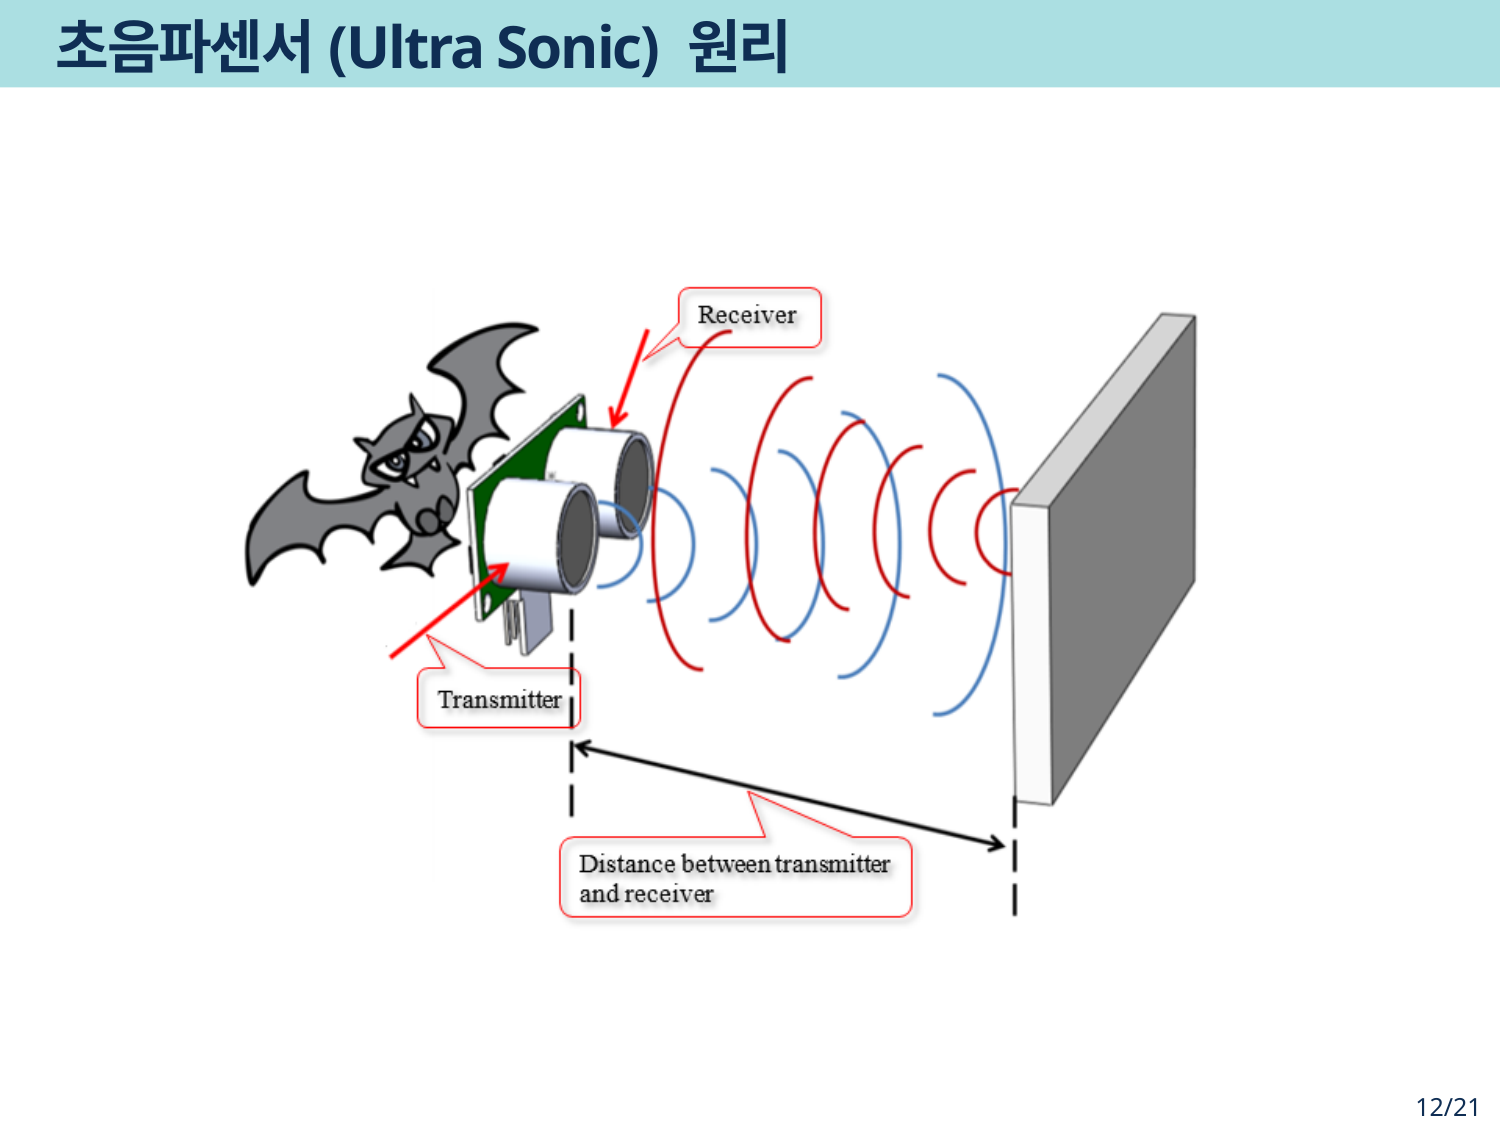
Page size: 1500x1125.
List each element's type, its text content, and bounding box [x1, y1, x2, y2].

picture [206, 231, 1221, 932]
title 초음파센서(Ultra Sonic) 원리 [40, 5, 1288, 84]
